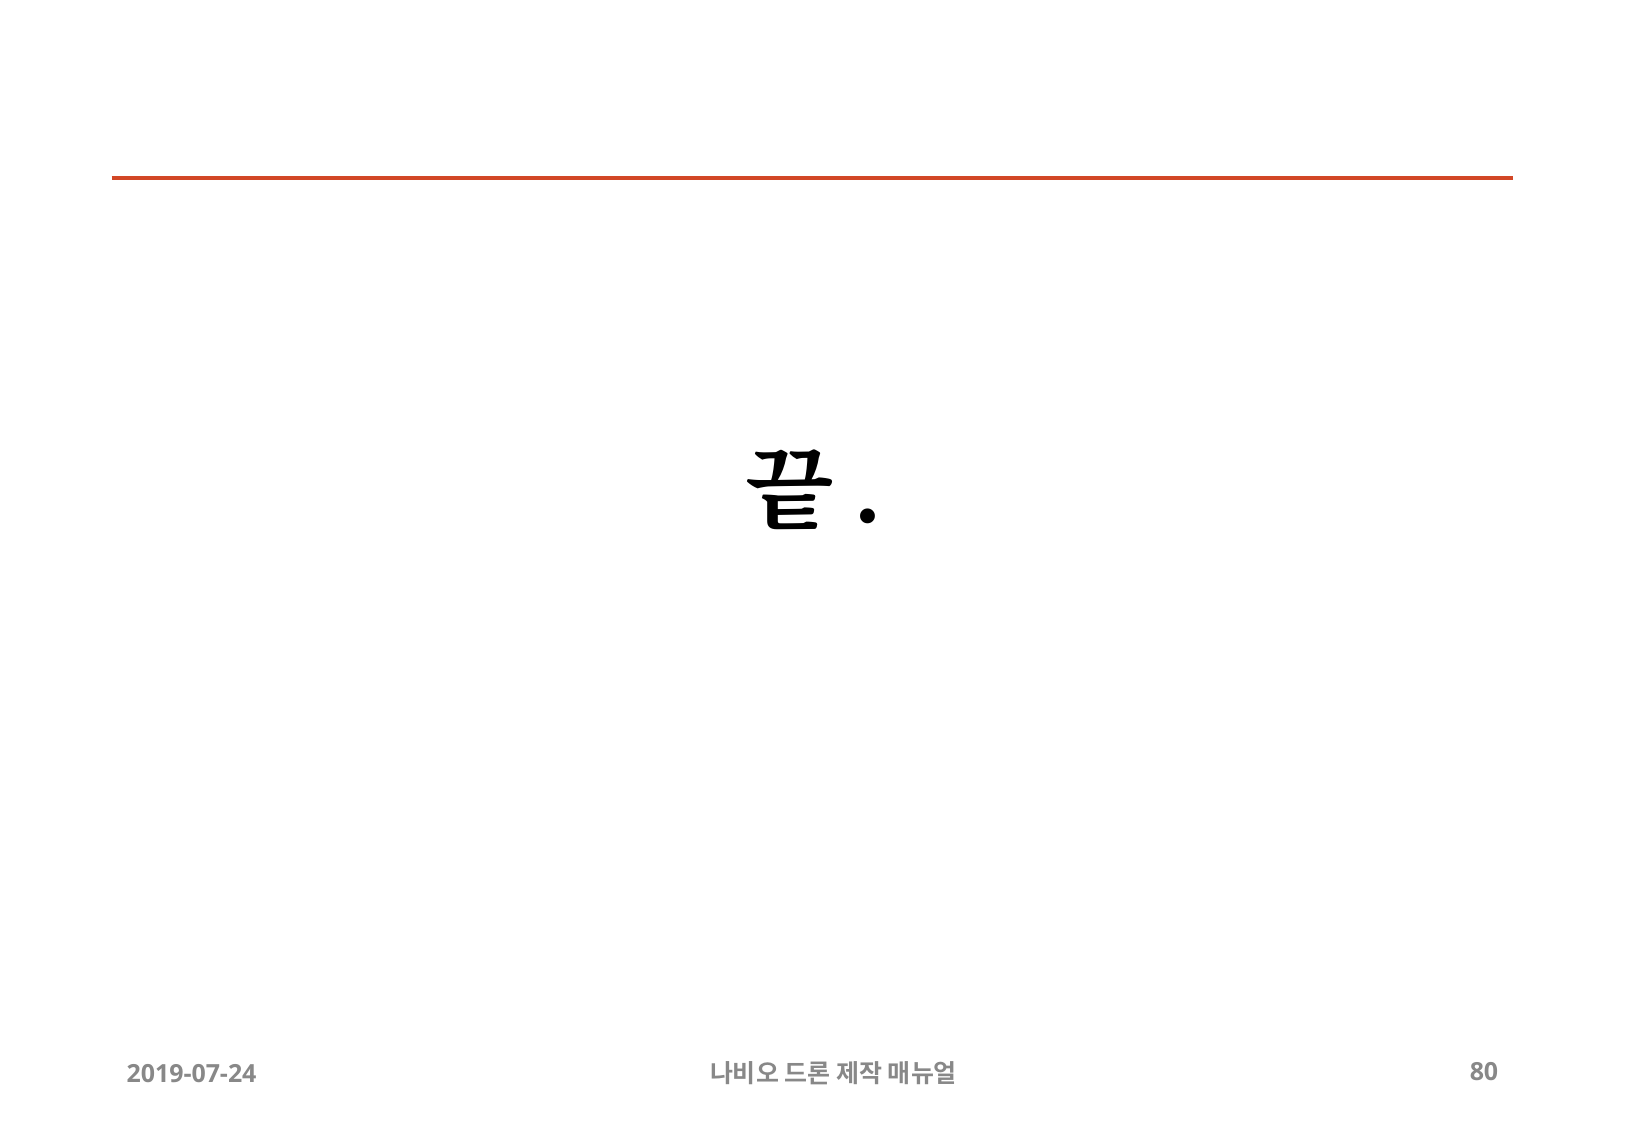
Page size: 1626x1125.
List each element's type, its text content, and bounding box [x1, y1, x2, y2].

footer 나비오 드론 제작 매뉴얼 [667, 1042, 1000, 1103]
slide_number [111, 1042, 303, 1103]
slide_number ‹#› [1433, 1042, 1514, 1103]
title 끝. [111, 384, 1514, 602]
